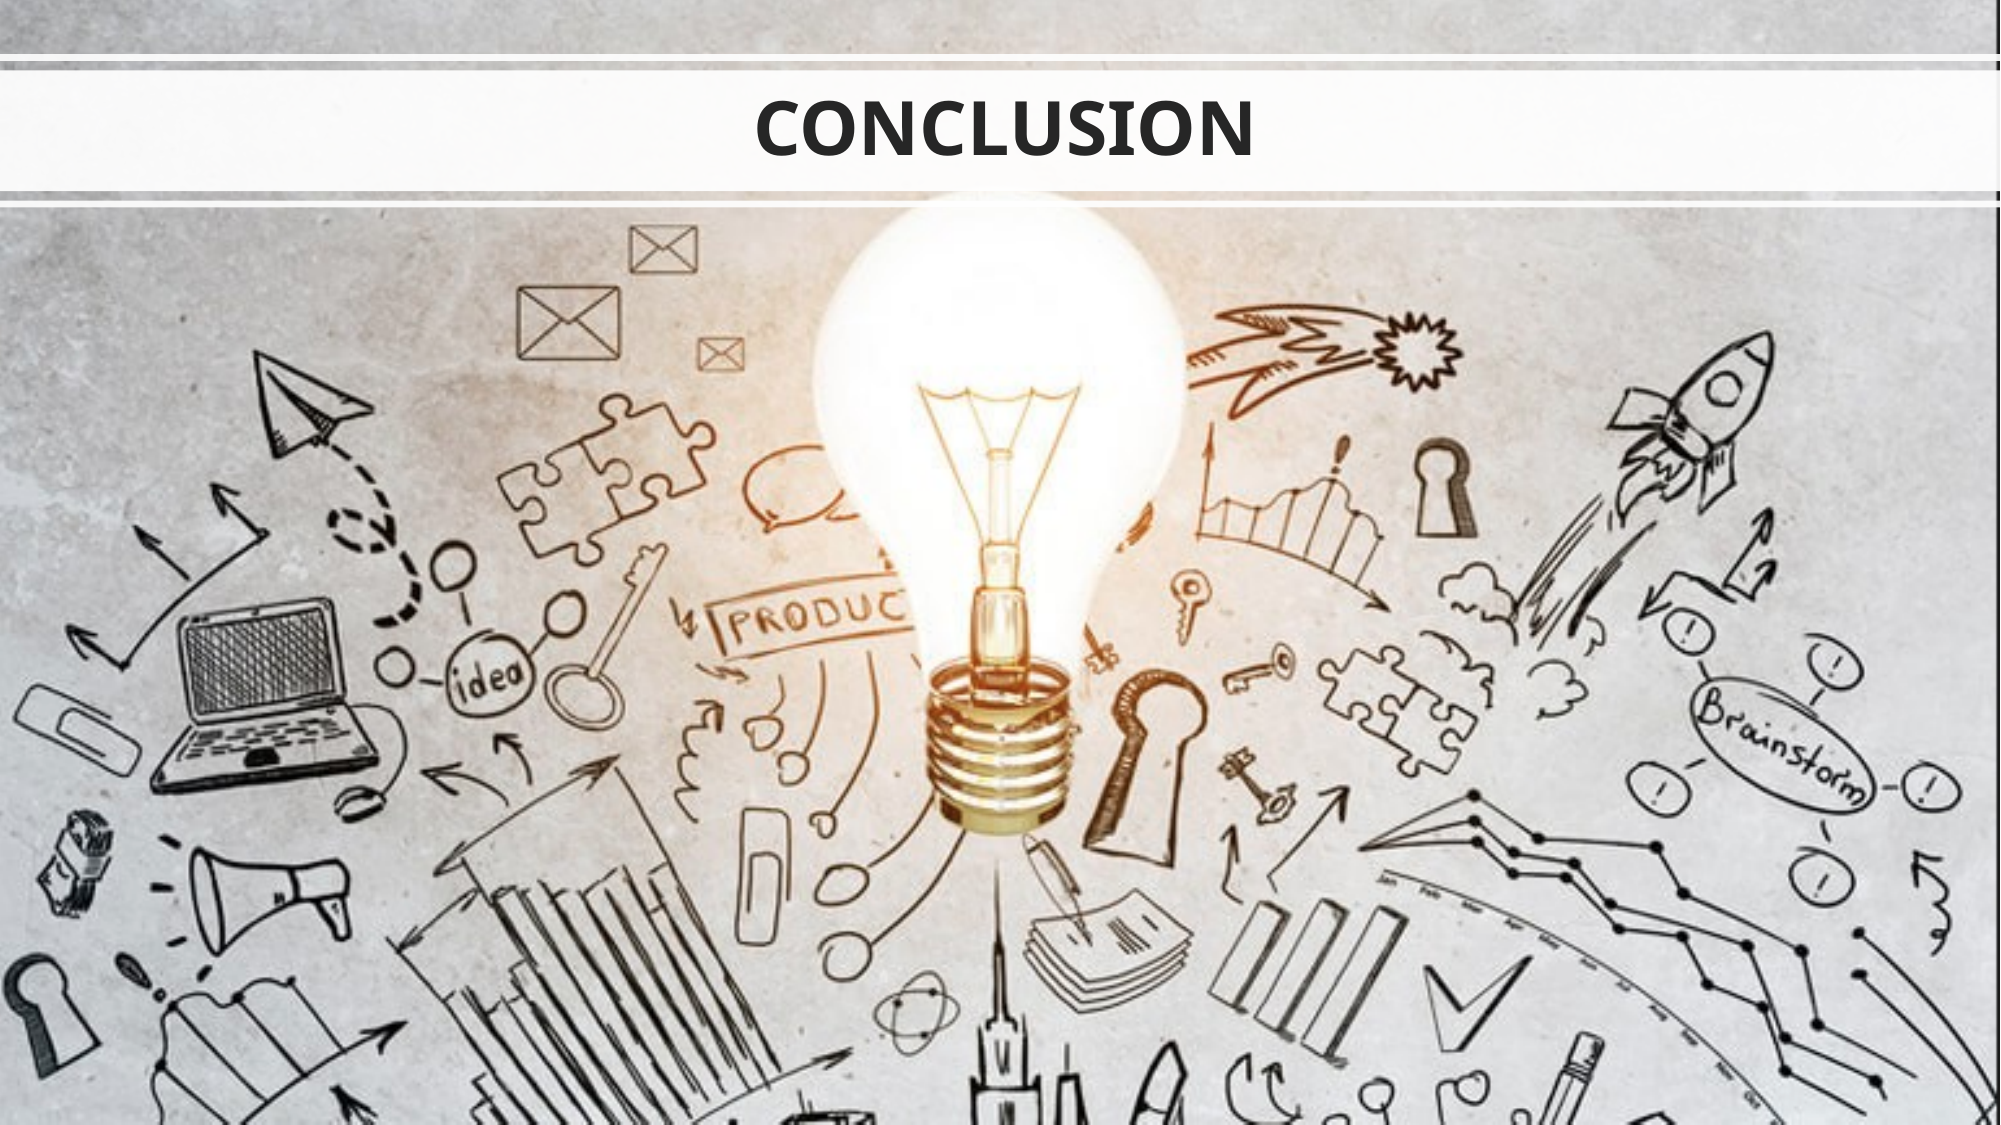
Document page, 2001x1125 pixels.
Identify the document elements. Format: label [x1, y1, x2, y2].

list [0, 205, 2000, 1125]
list [0, 0, 2000, 57]
list [0, 58, 2000, 203]
